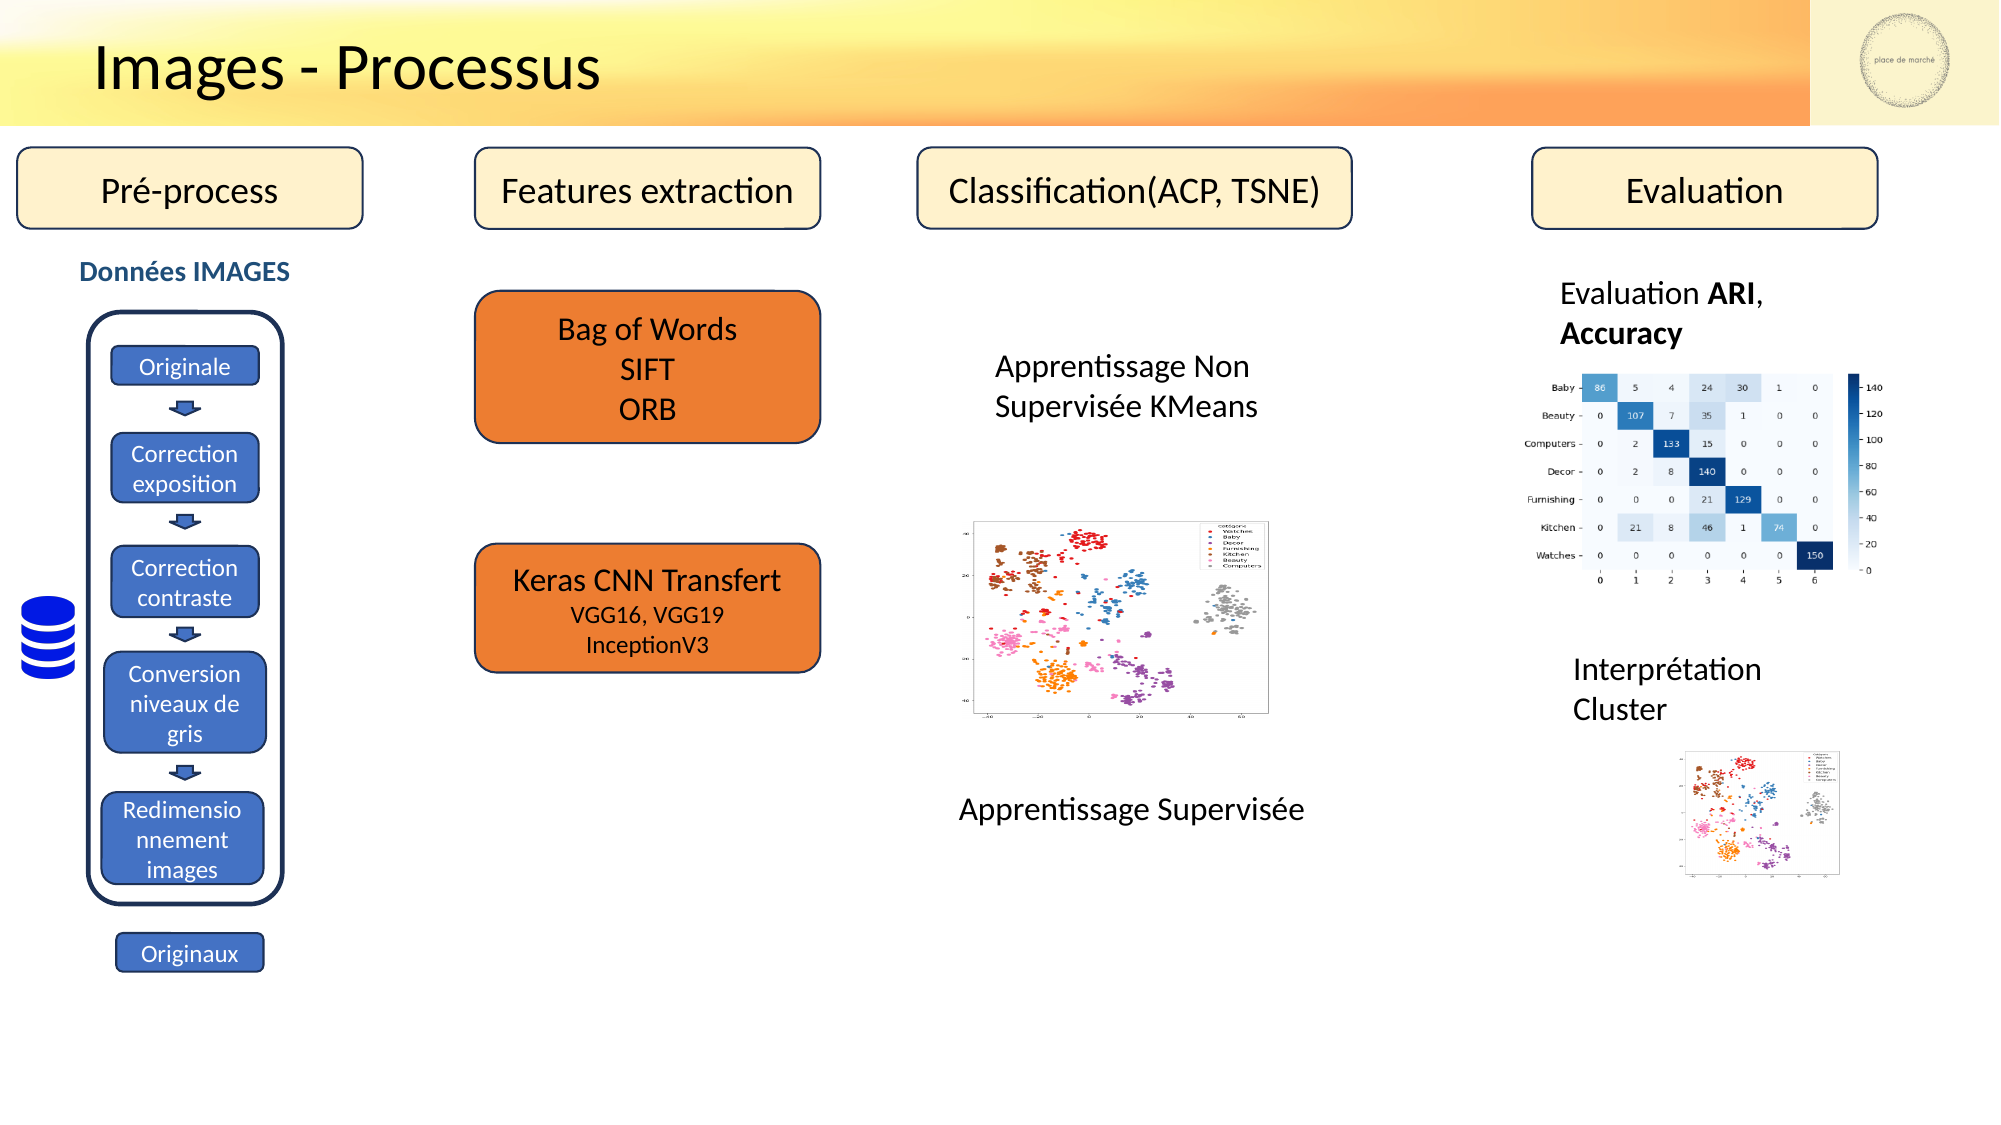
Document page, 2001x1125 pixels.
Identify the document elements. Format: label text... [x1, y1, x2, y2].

picture [1679, 751, 1840, 878]
text_box Pré-process [16, 146, 364, 230]
text_box Données IMAGES [64, 245, 316, 295]
text_box [87, 311, 284, 906]
text_box Apprentissage Non Supervisée KMeans [980, 336, 1300, 432]
text_box [168, 513, 202, 530]
text_box [168, 764, 202, 781]
picture [1516, 367, 1893, 596]
picture [17, 596, 79, 679]
picture [0, 0, 2000, 126]
text_box Interprétation Cluster [1558, 639, 1878, 735]
text_box Redimensionnement images [100, 791, 265, 886]
text_box Classification(ACP, TSNE) [916, 146, 1353, 230]
text_box Bag of Words SIFT ORB [473, 289, 822, 445]
text_box Originaux [115, 931, 265, 973]
text_box Keras CNN Transfert VGG16, VGG19 InceptionV3 [473, 542, 822, 674]
text_box Correction contraste [110, 544, 260, 619]
text_box Features extraction [473, 146, 822, 230]
text_box Originale [110, 344, 260, 386]
text_box Evaluation ARI, Accuracy [1545, 264, 1865, 359]
picture [962, 521, 1269, 719]
text_box Conversion niveaux de gris [103, 650, 268, 754]
text_box [168, 400, 202, 417]
text_box Evaluation [1531, 146, 1879, 230]
text_box [168, 626, 202, 643]
text_box Apprentissage Supervisée [944, 779, 1326, 835]
text_box Correction exposition [110, 431, 260, 504]
